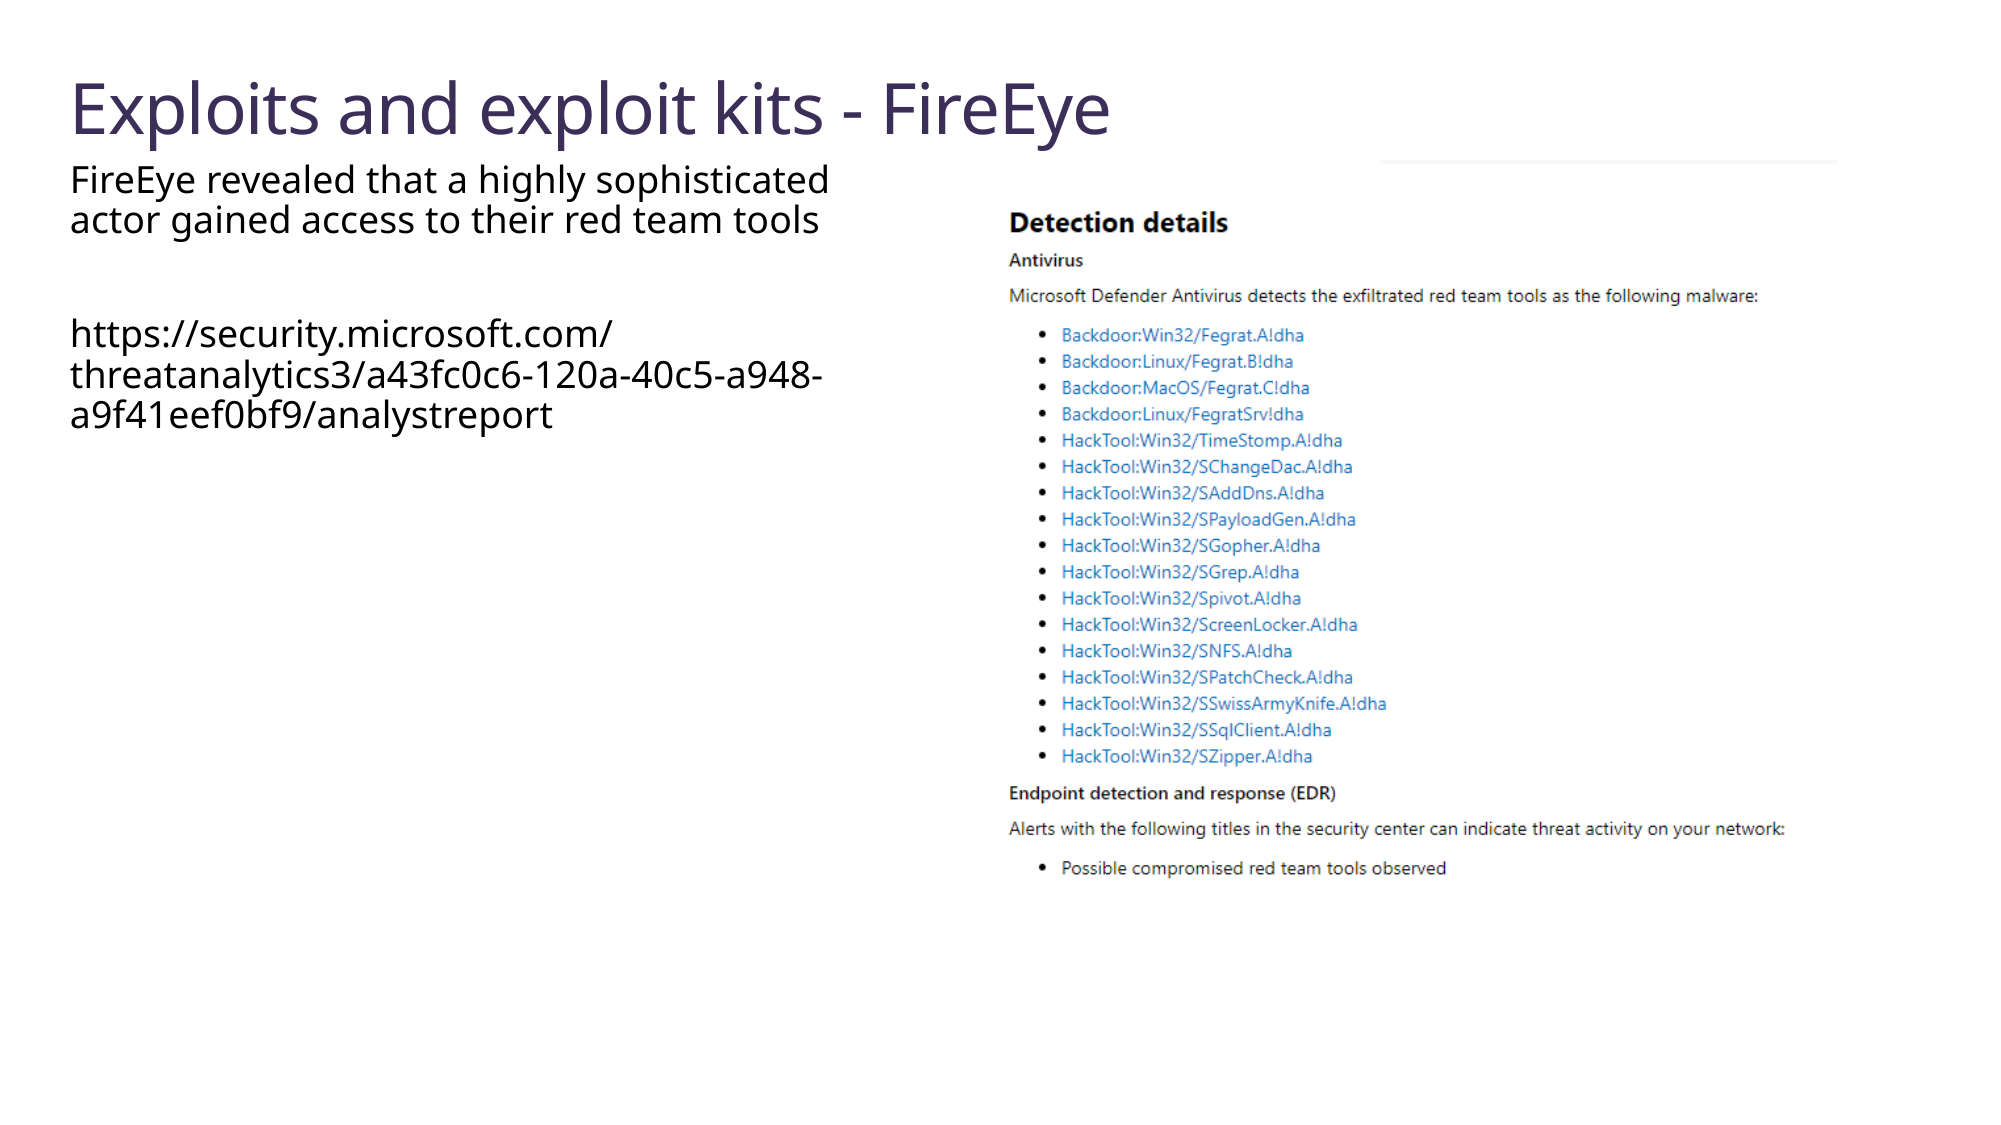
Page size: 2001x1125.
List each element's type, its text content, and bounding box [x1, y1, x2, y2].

picture [963, 160, 1838, 889]
title Exploits and exploit kits - FireEye [69, 36, 1490, 161]
list FireEye revealed that a highly sophisticated actor gained access to their red team tools https://security.microsoft.com/threatanalytics3/a43fc0c6-120a-40c5-a948-a9f41eef0bf9/analystreport [69, 160, 926, 208]
